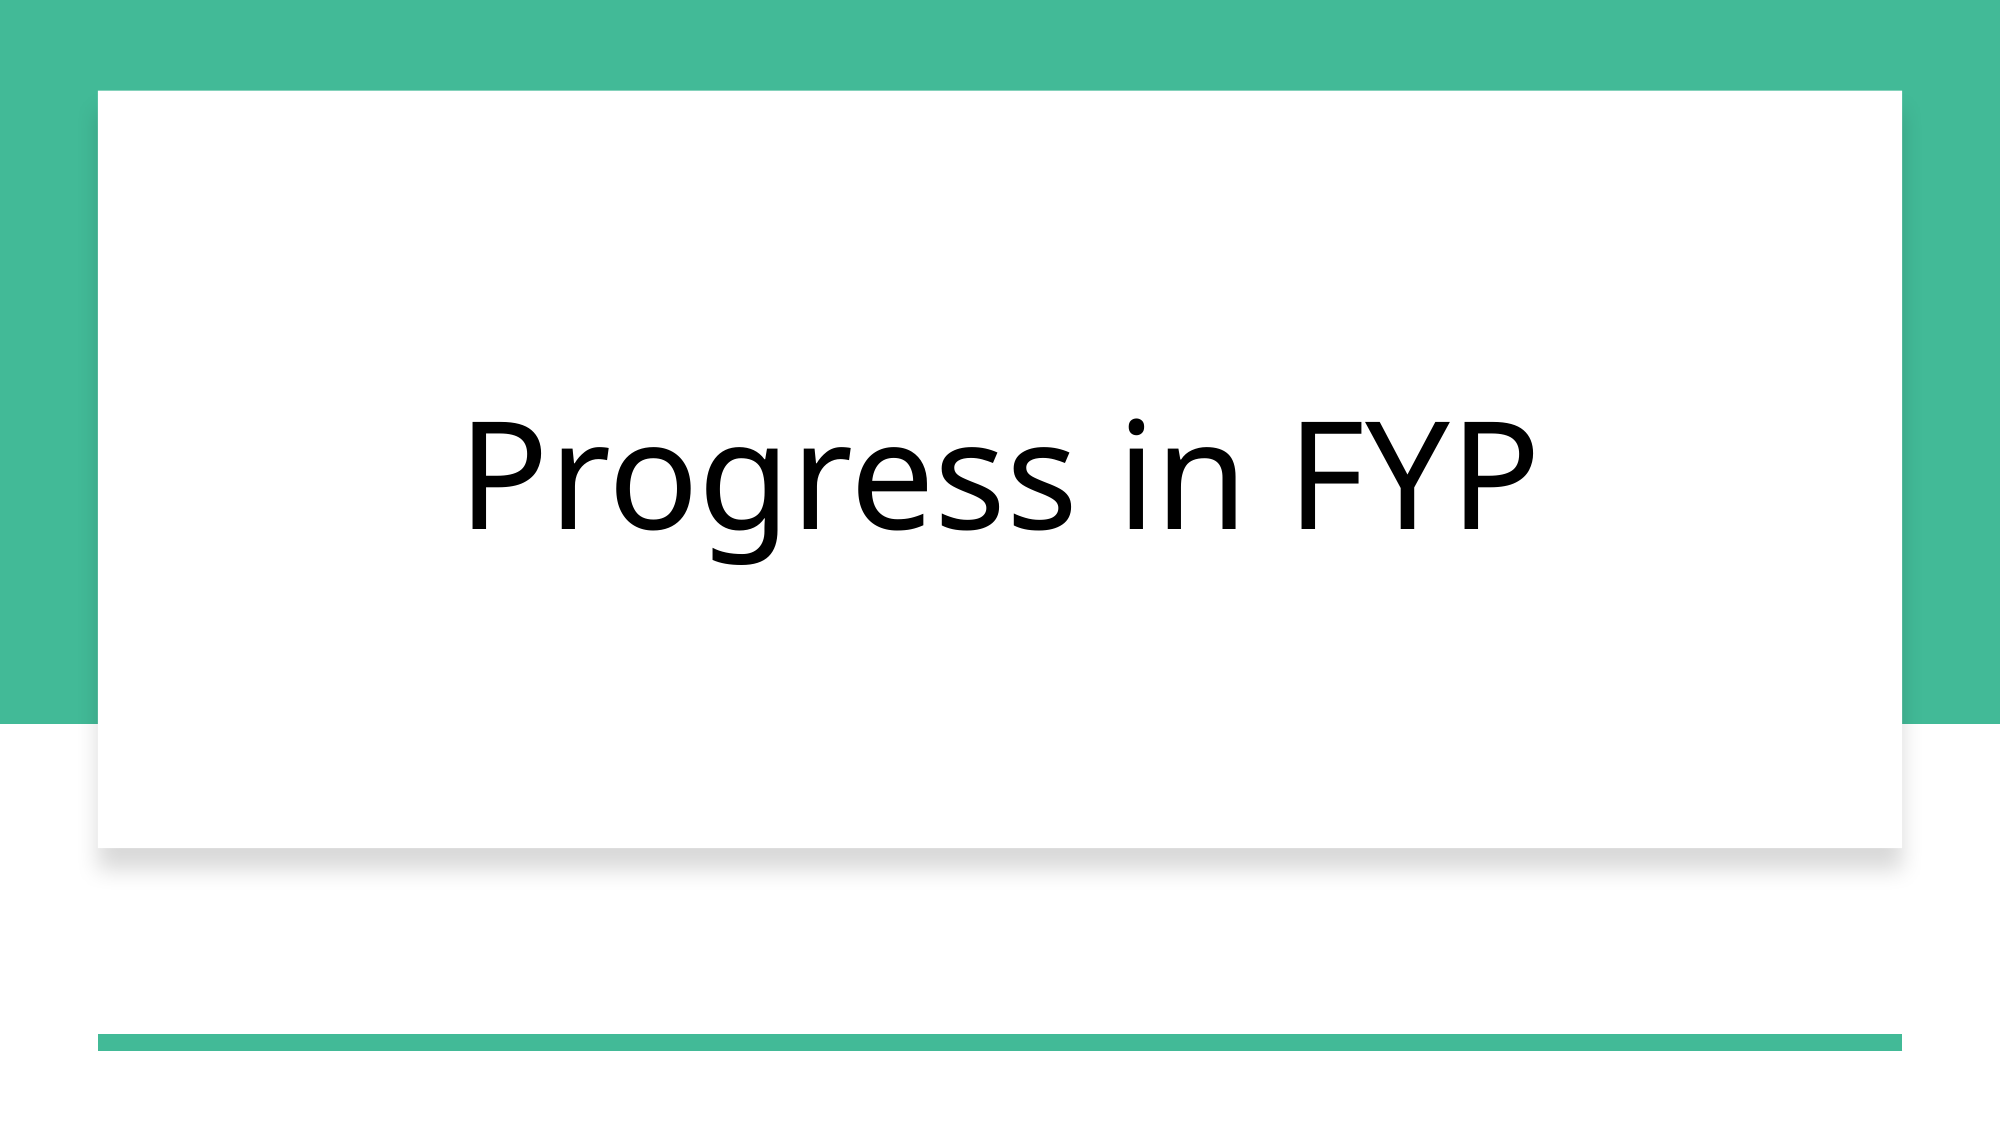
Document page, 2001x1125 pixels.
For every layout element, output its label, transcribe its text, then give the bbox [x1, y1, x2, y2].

title Progress in FYP [249, 212, 1750, 750]
text_box [97, 89, 1903, 849]
text_box [0, 725, 2000, 1125]
text_box [0, 0, 2000, 725]
